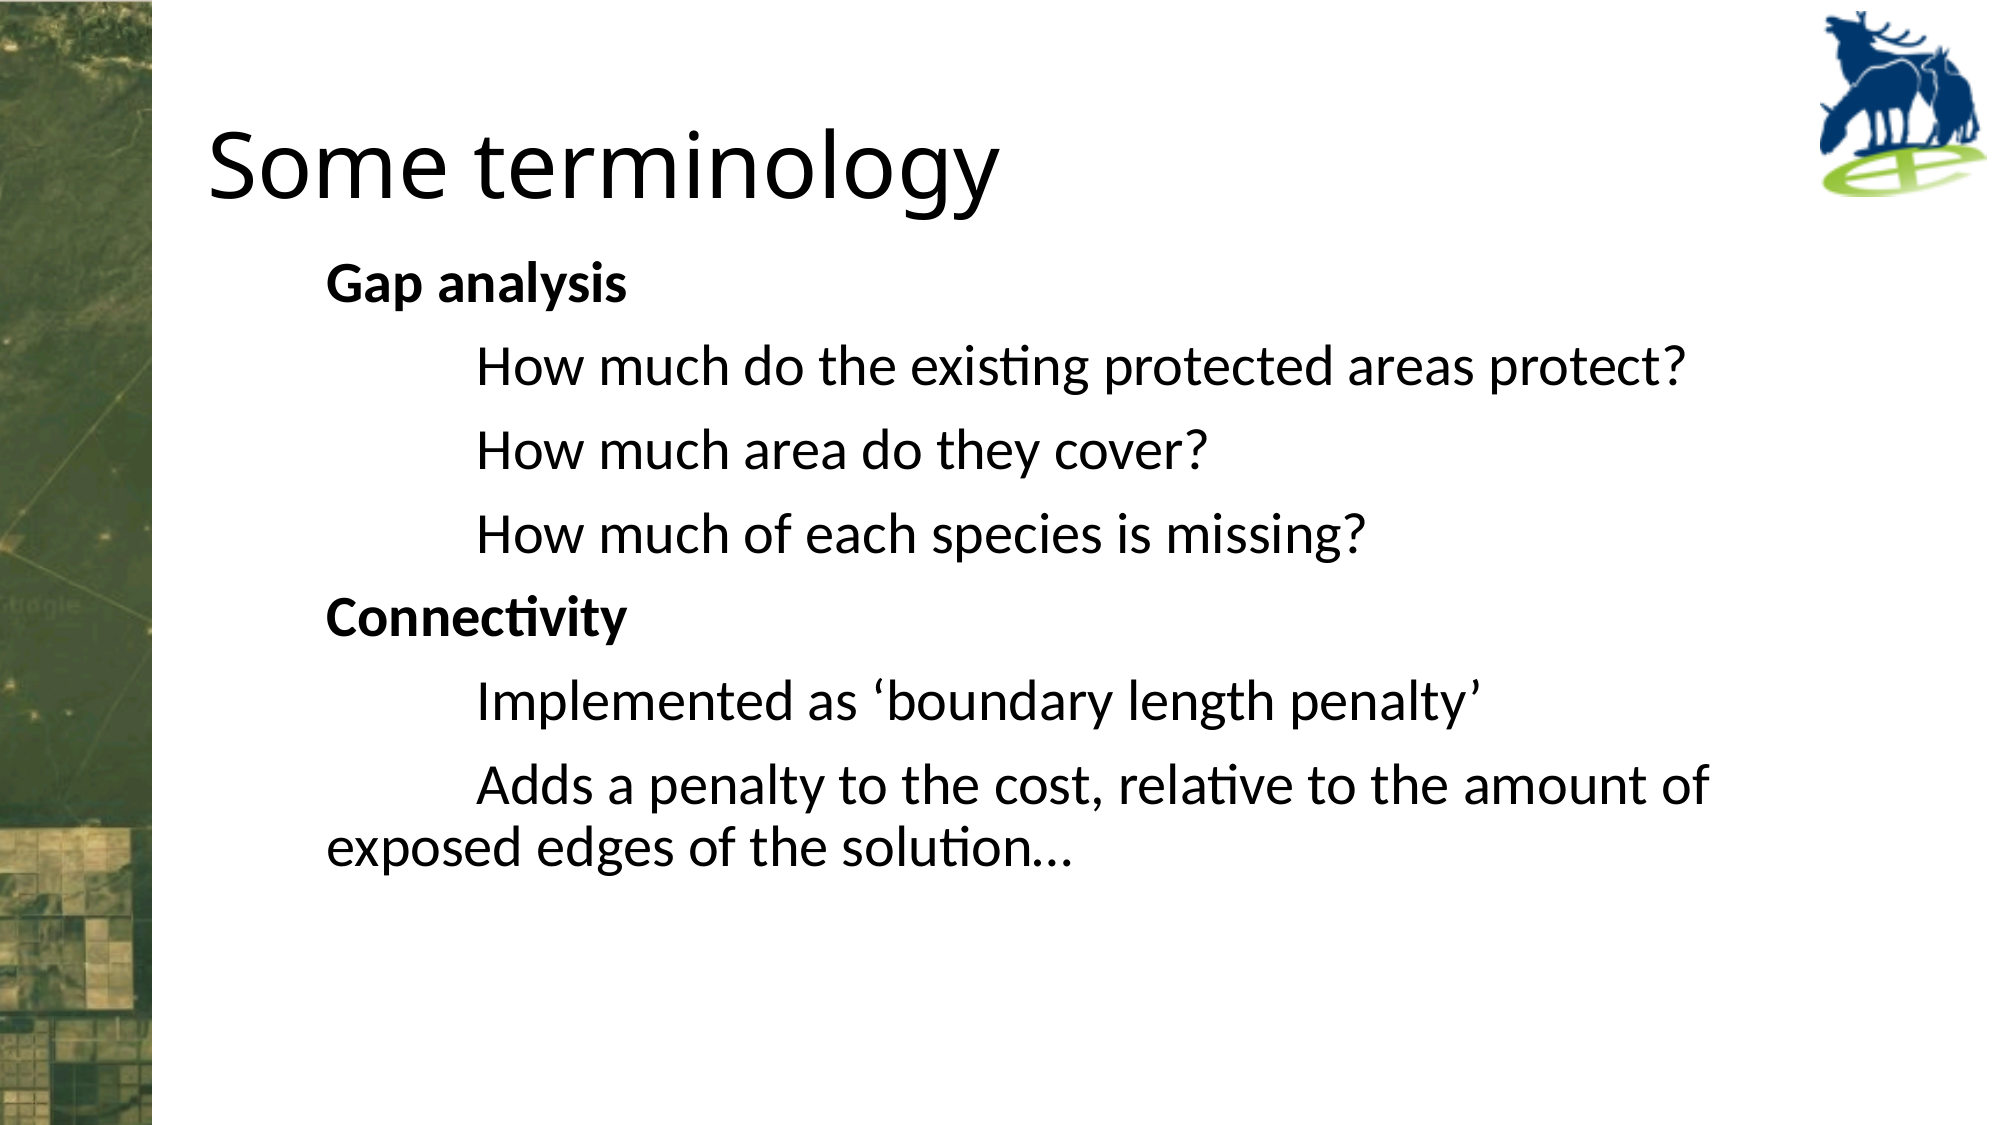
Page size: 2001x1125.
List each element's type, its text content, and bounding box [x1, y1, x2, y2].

title Some terminology [192, 59, 1863, 278]
list Gap analysis How much do the existing protected areas protect? How much area do they cover? How much of each species is missing? Connectivity Implemented as ‘boundary length penalty’ Adds a penalty to the cost, relative to the amount of exposed edges of the solution… [311, 244, 1863, 1091]
picture [1820, 11, 1987, 197]
picture [0, 0, 152, 1125]
